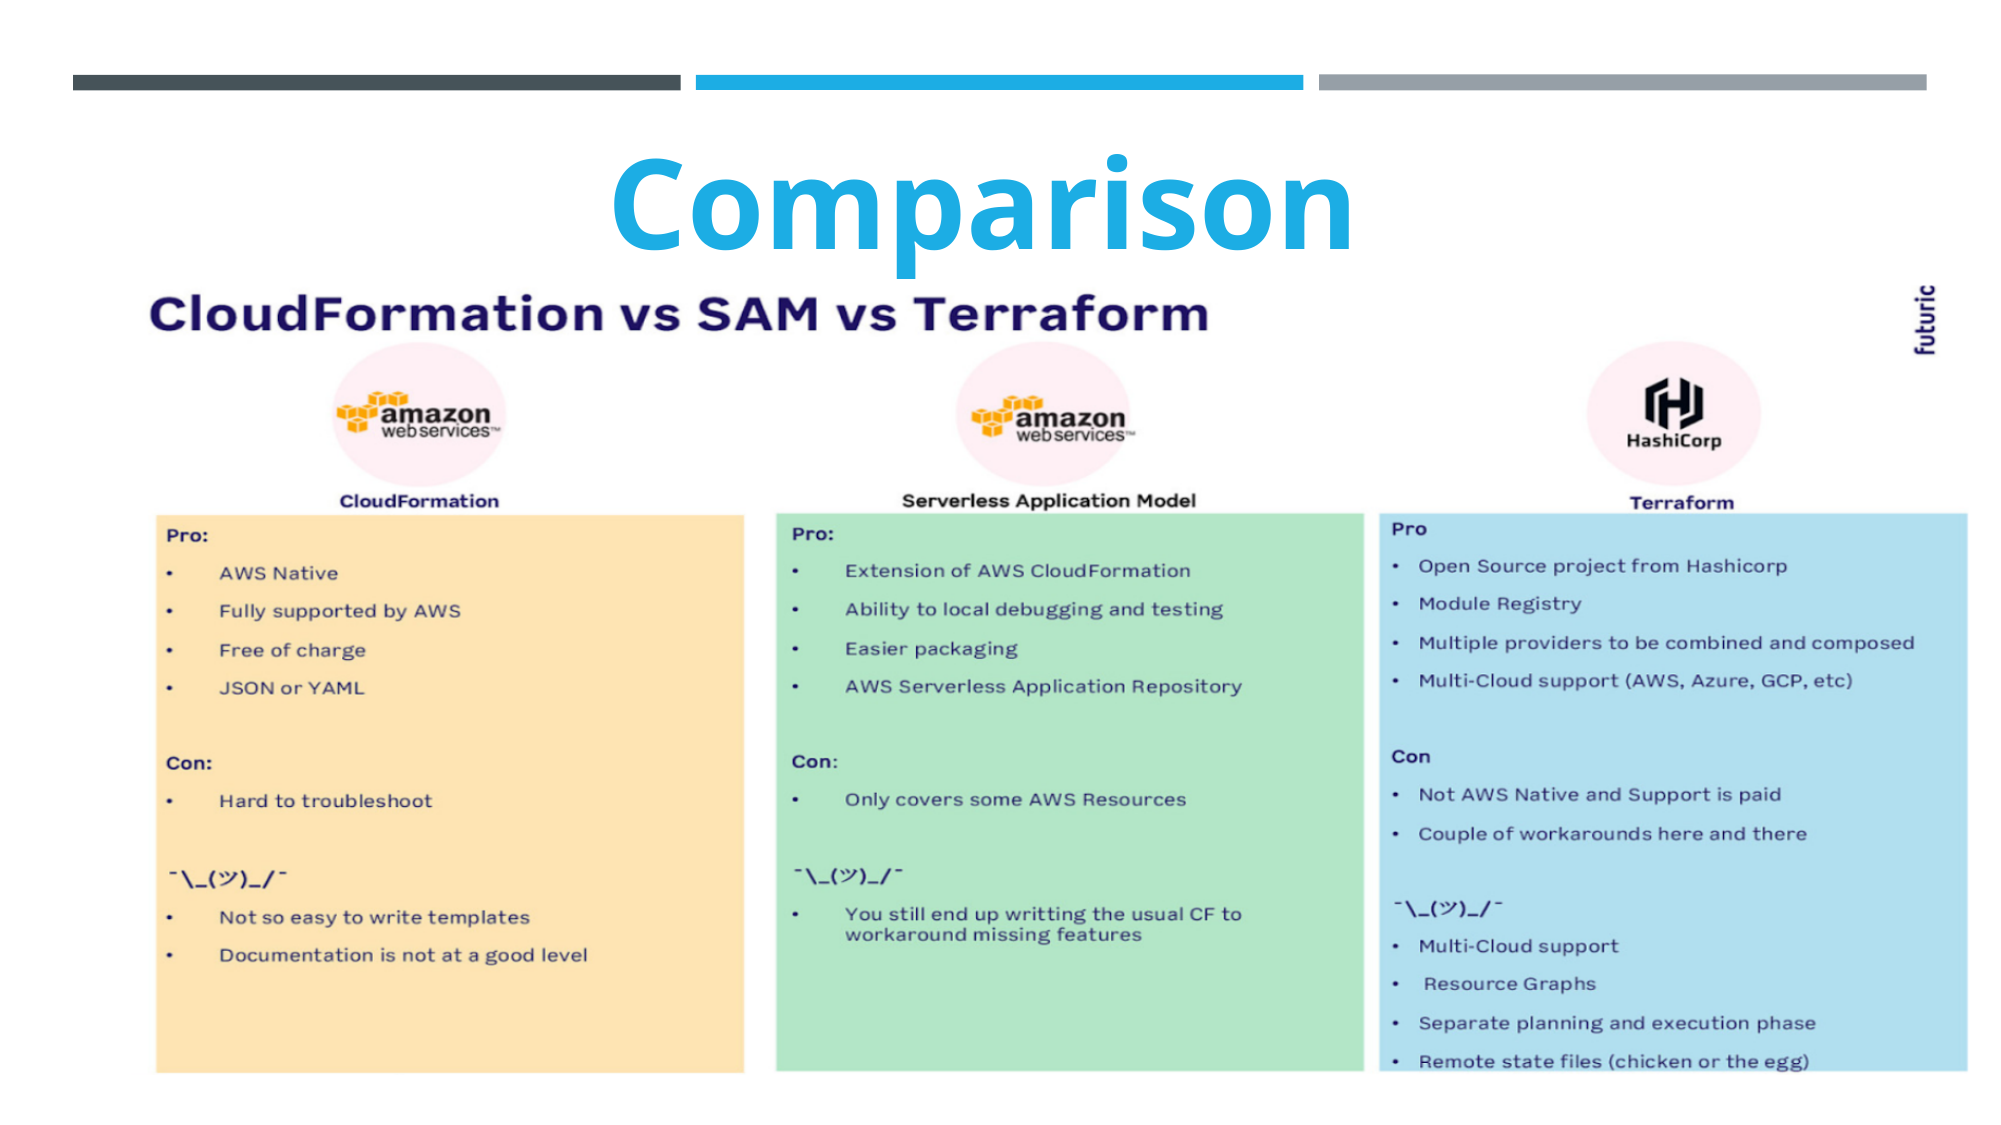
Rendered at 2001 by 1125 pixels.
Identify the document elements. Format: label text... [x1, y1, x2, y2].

title Comparison [95, 119, 1905, 282]
picture [131, 281, 1969, 1076]
